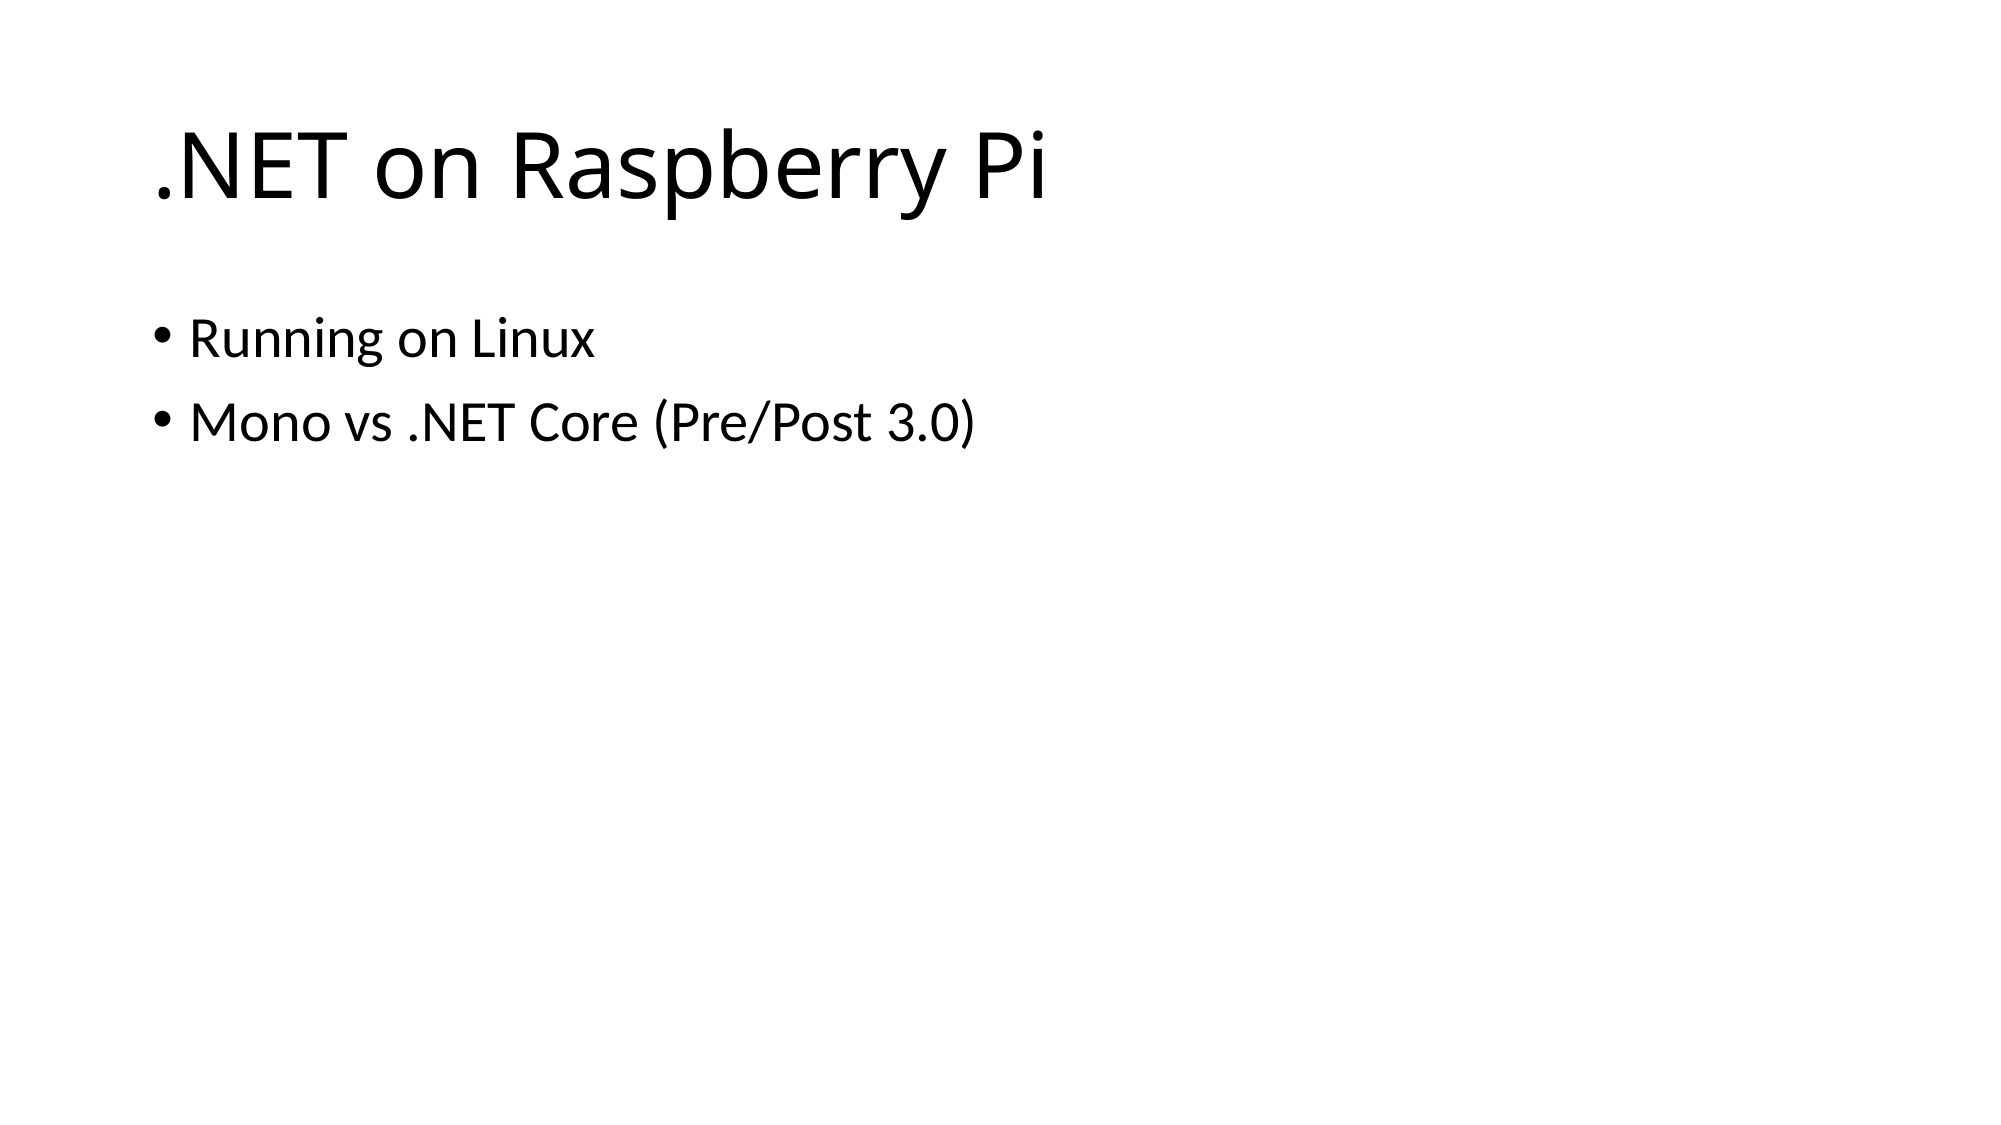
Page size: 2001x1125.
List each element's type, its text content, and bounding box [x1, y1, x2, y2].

title .NET on Raspberry Pi [137, 59, 1863, 278]
list Running on Linux Mono vs .NET Core (Pre/Post 3.0) [137, 299, 1863, 1014]
